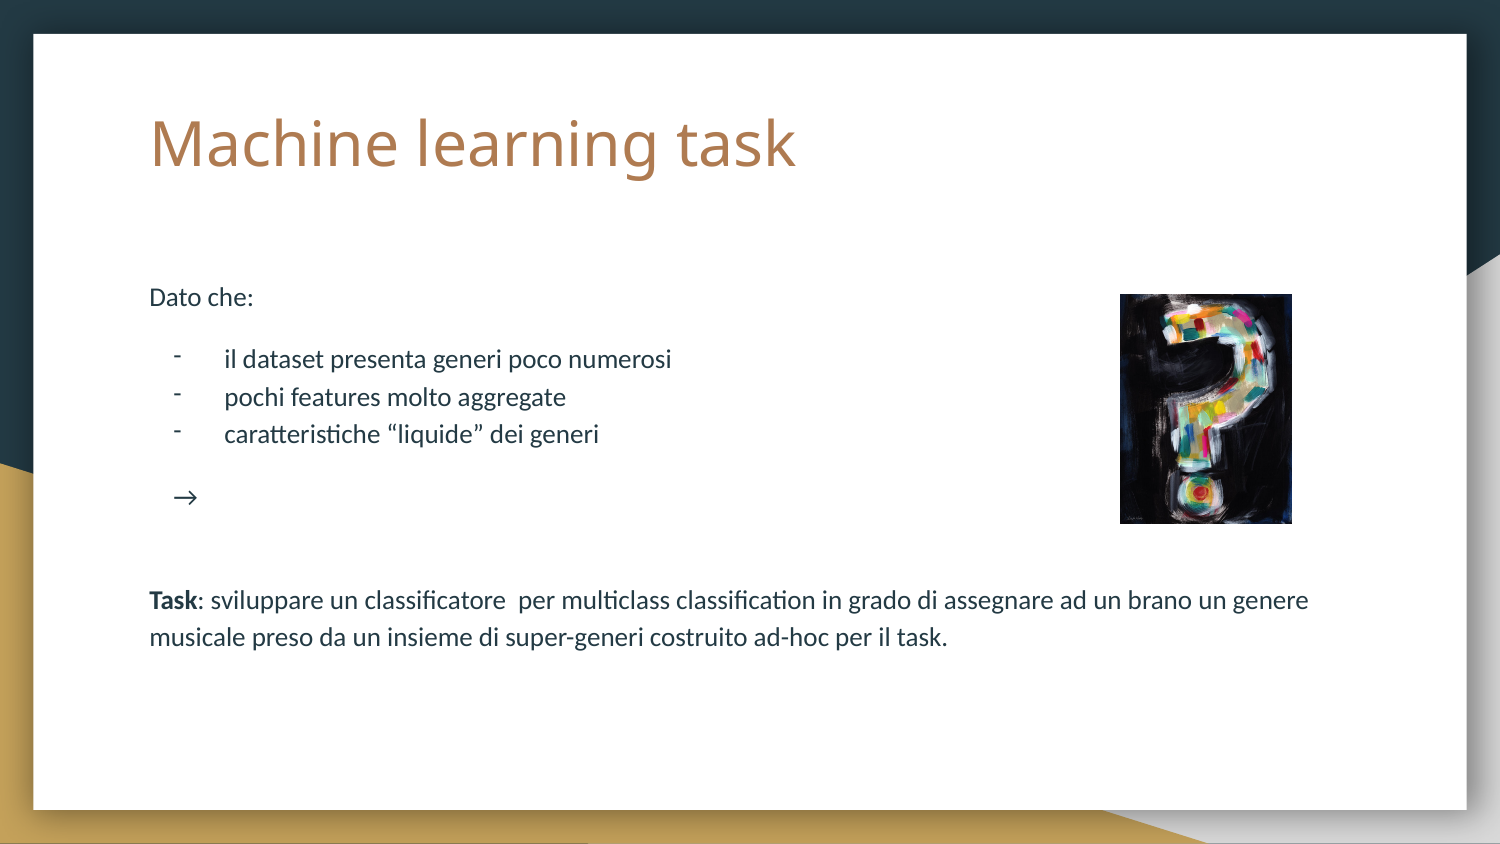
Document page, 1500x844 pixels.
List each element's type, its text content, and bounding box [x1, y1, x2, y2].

list Dato che: il dataset presenta generi poco numerosi pochi features molto aggregate caratteristiche “liquide” dei generi → [134, 202, 1366, 698]
title Machine learning task [134, 88, 1366, 202]
text_box Task: sviluppare un classificatore per multiclass classification in grado di assegnare ad un brano un genere musicale preso da un insieme di super-generi costruito ad-hoc per il task. [134, 562, 1332, 668]
picture [1119, 294, 1293, 525]
